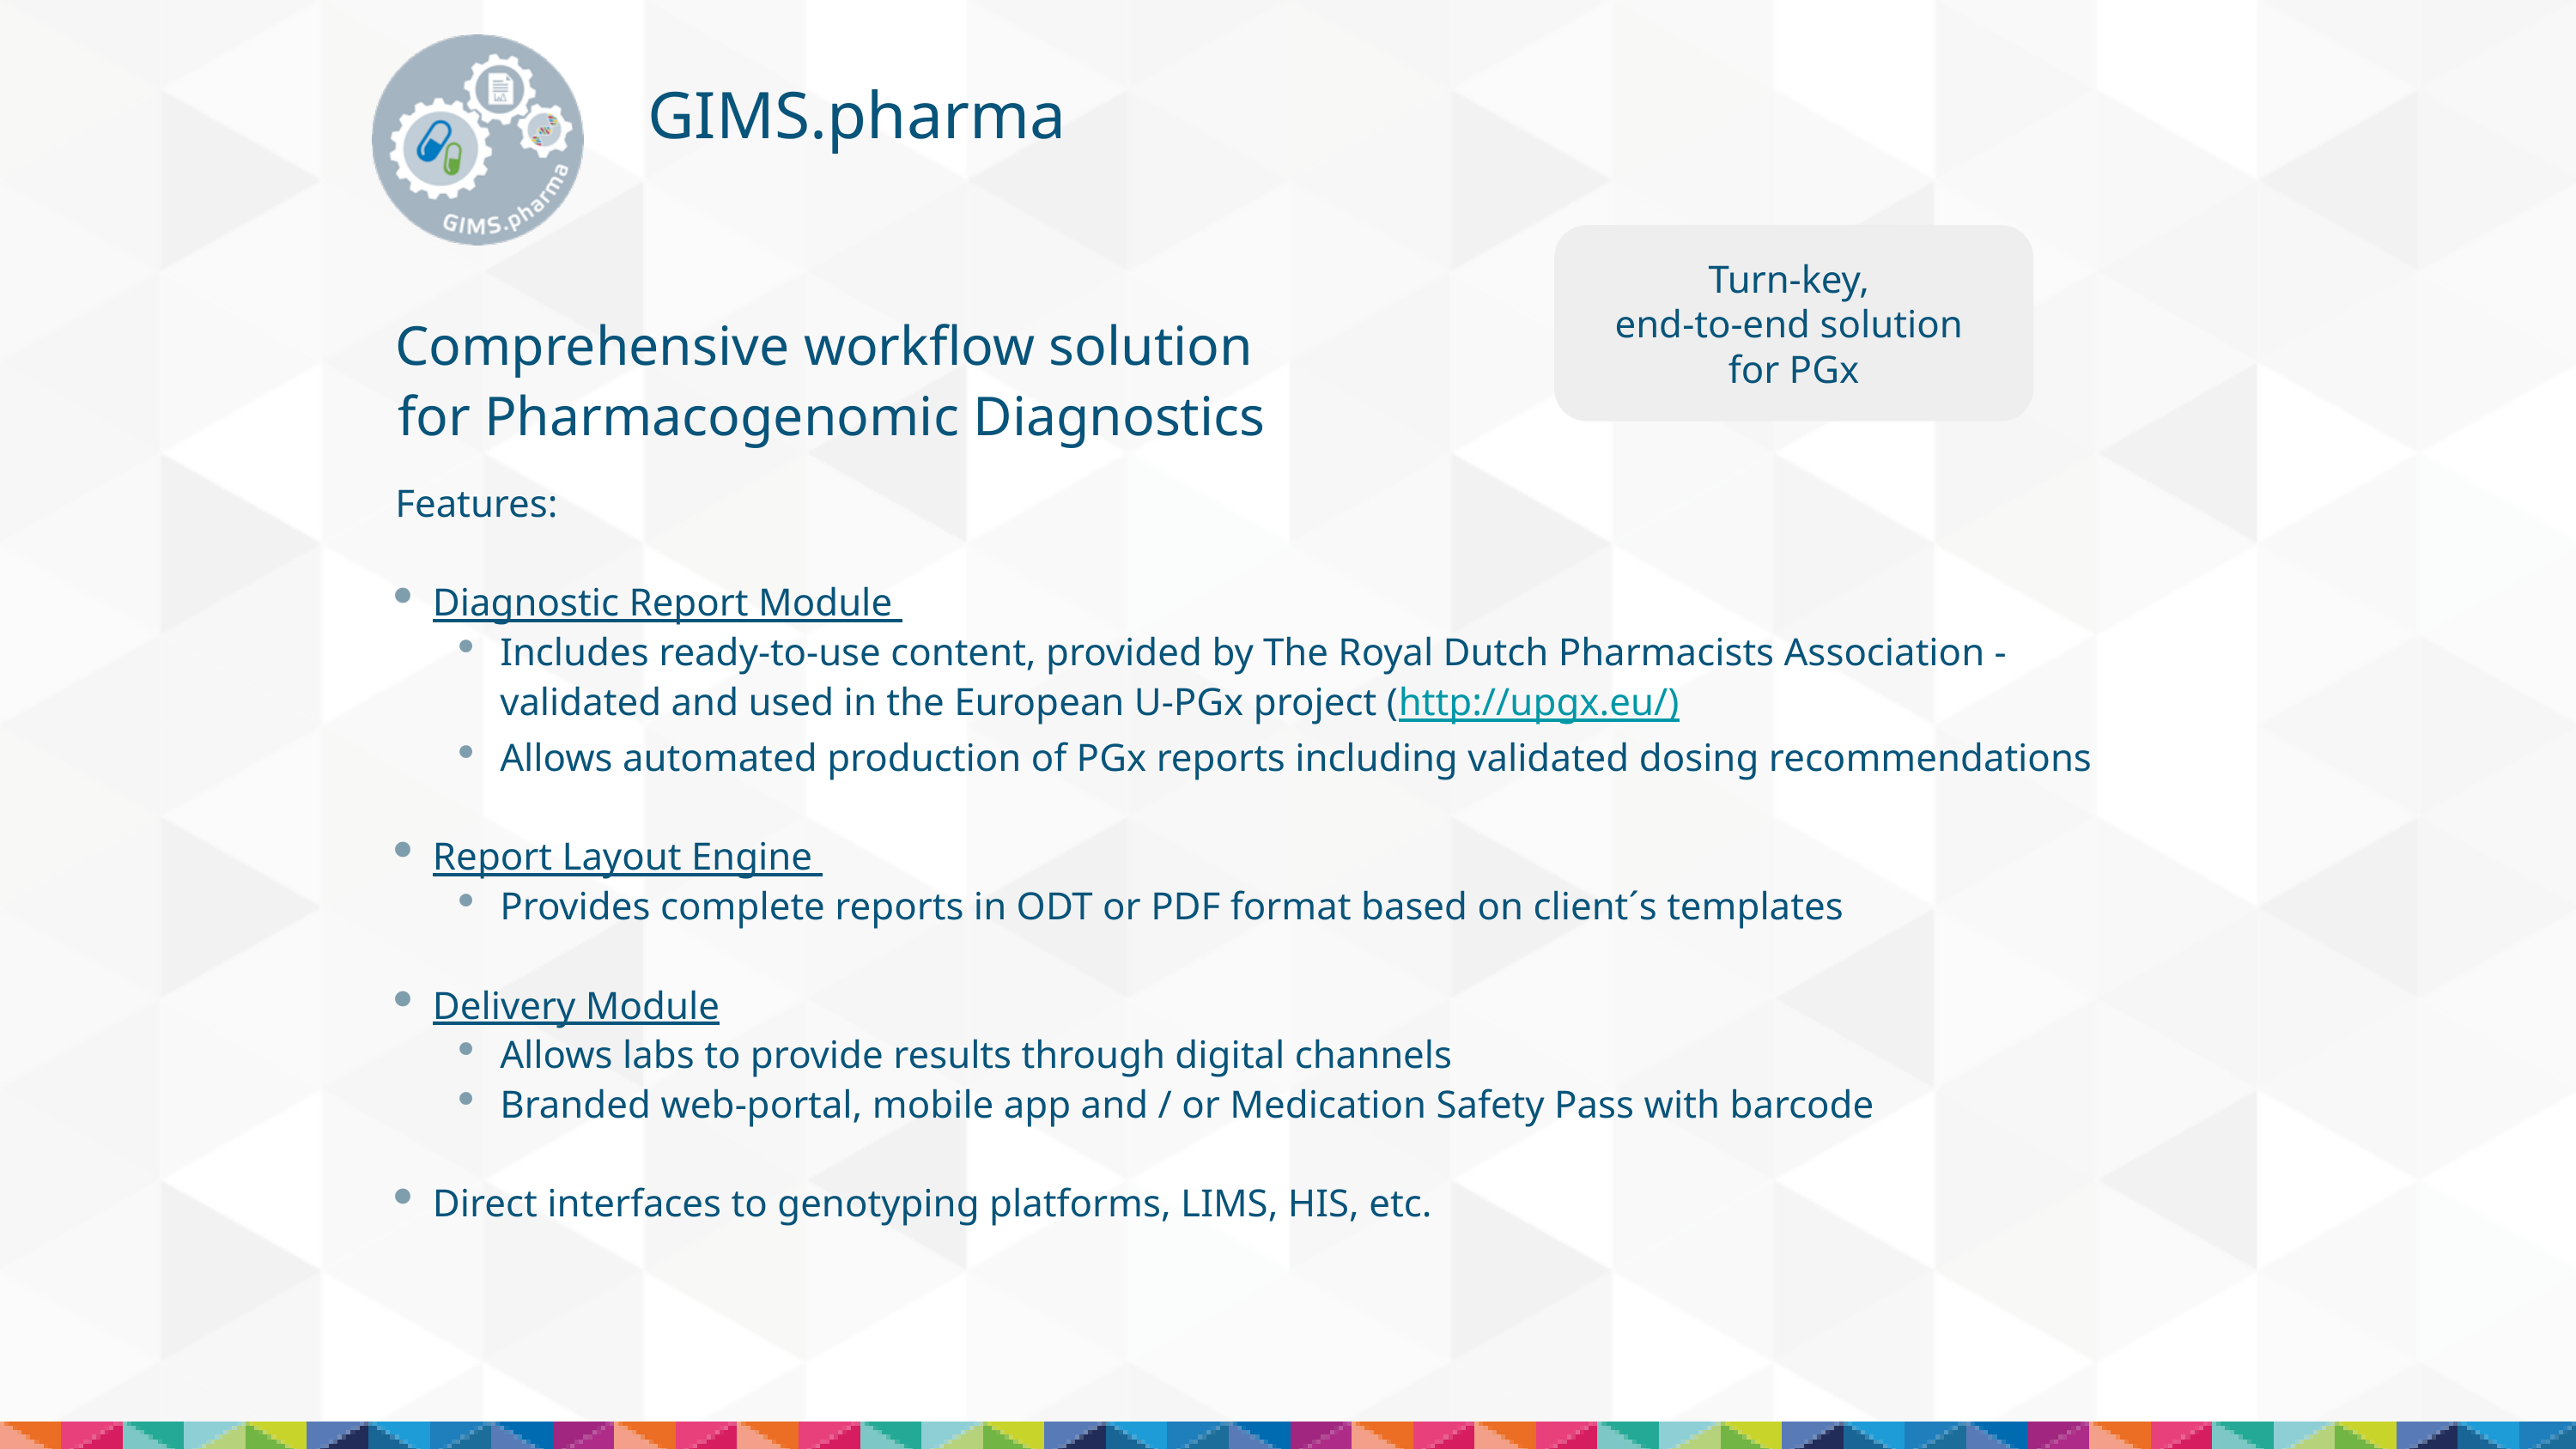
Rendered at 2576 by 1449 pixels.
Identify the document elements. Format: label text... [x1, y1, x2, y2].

text_box Comprehensive workflow solution for Pharmacogenomic Diagnostics Features: Diagnostic Report Module Includes ready-to-use content, provided by The Royal Dutch Pharmacists Association - validated and used in the European U-PGx project (http://upgx.eu/) Allows automated production of PGx reports including validated dosing recommendations Report Layout Engine Provides complete reports in ODT or PDF format based on client´s templates Delivery Module Allows labs to provide results through digital channels Branded web-portal, mobile app and / or Medication Safety Pass with barcode Direct interfaces to genotyping platforms, LIMS, HIS, etc. [382, 298, 2110, 1386]
text_box GIMS.pharma [477, 1, 1923, 226]
picture [372, 33, 584, 246]
text_box Turn-key, end-to-end solution for PGx [1554, 225, 2034, 421]
